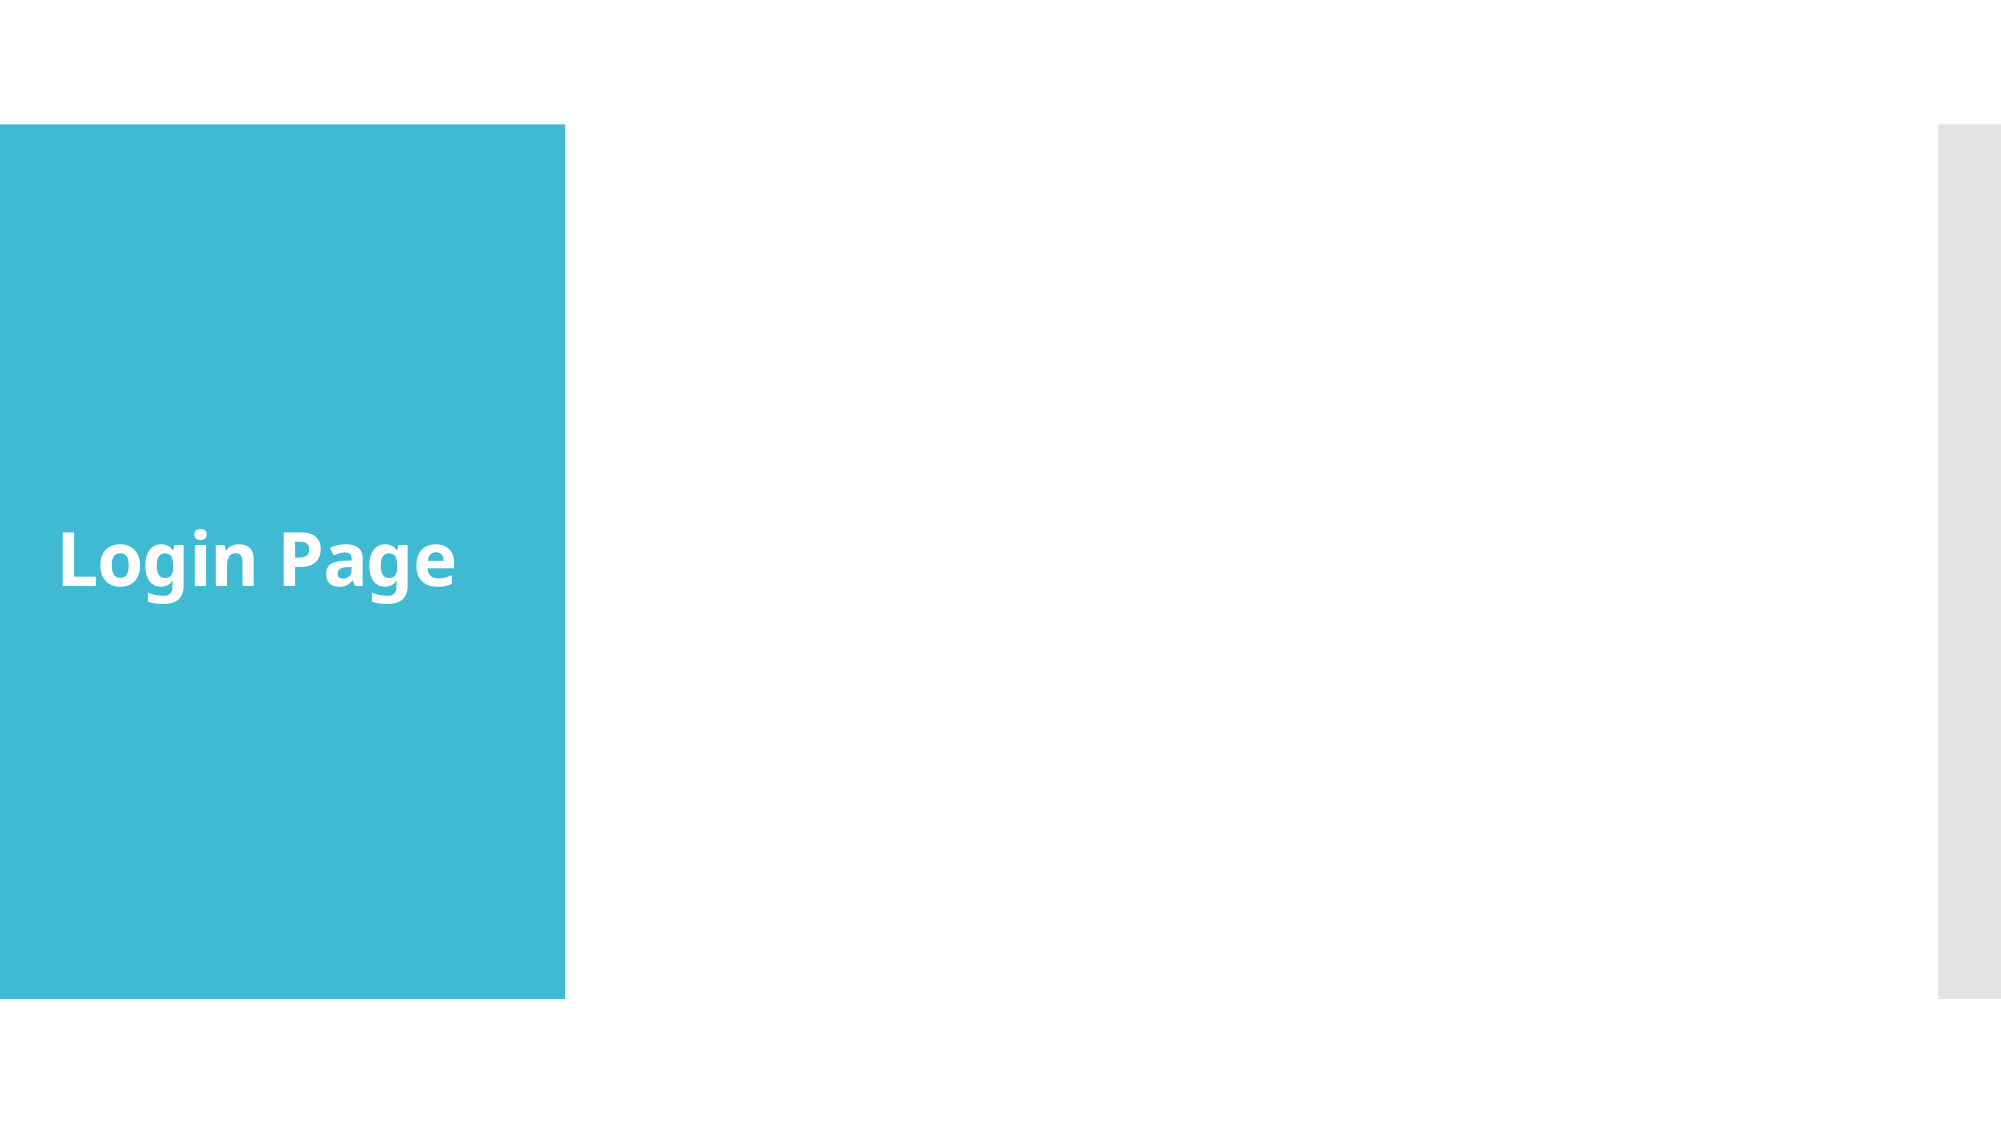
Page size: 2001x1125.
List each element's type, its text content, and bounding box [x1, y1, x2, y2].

title Login Page [41, 184, 525, 940]
